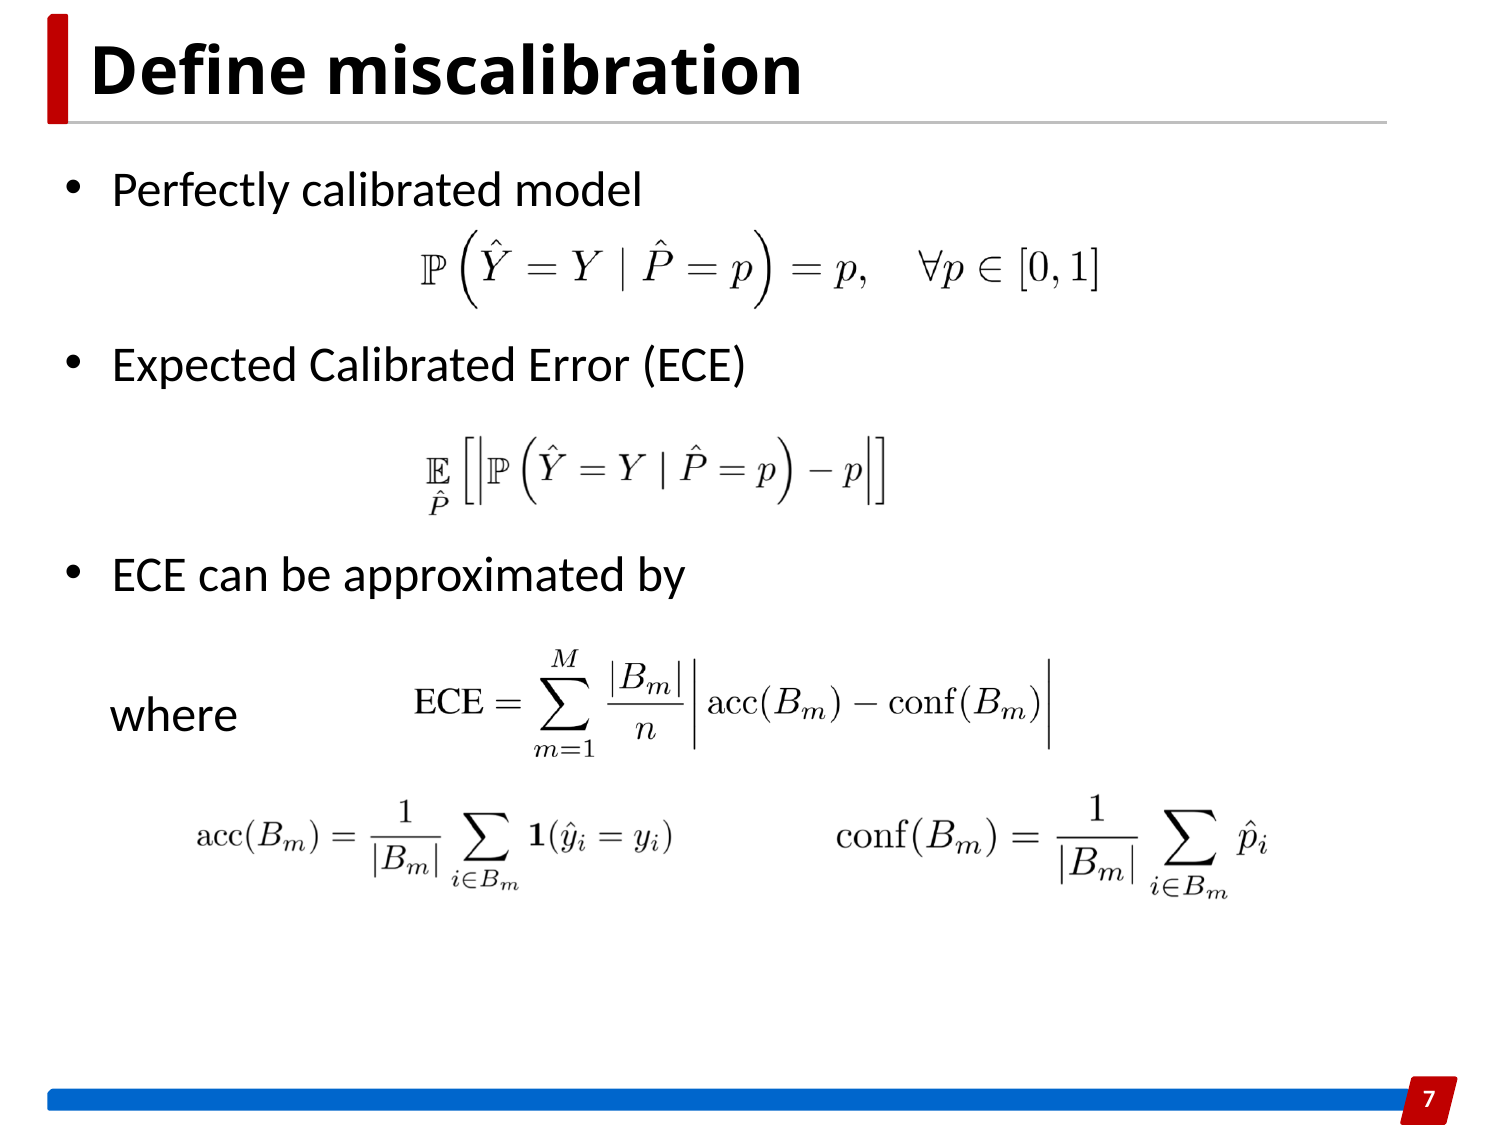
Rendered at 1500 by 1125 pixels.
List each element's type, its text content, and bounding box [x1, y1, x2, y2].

slide_number 7 [1365, 1075, 1493, 1125]
title Define miscalibration [74, 34, 1425, 102]
picture [407, 634, 1061, 774]
picture [407, 426, 892, 522]
picture [388, 219, 1112, 313]
picture [178, 791, 1290, 906]
text_box Perfectly calibrated model Expected Calibrated Error (ECE) ECE can be approximated by where [49, 149, 1451, 1011]
